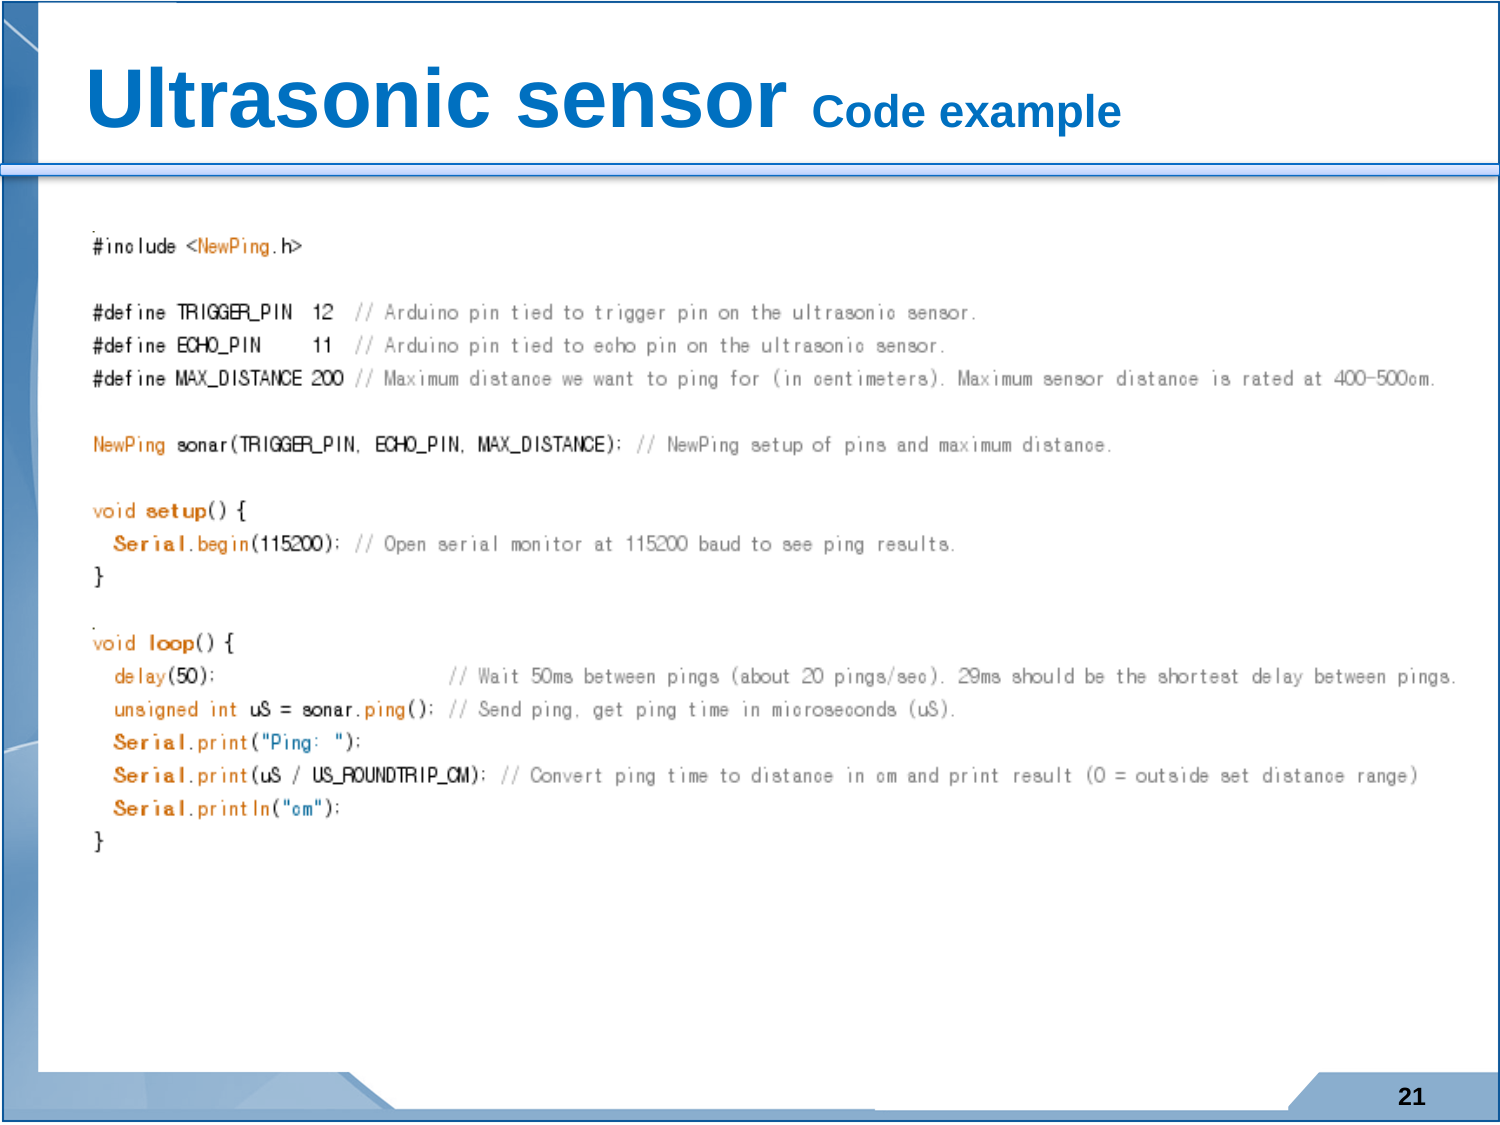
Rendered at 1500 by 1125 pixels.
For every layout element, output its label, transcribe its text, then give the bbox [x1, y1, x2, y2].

picture [88, 231, 1461, 870]
title Ultrasonic sensor Code example [70, 35, 1477, 155]
slide_number 21 [1347, 1078, 1477, 1114]
